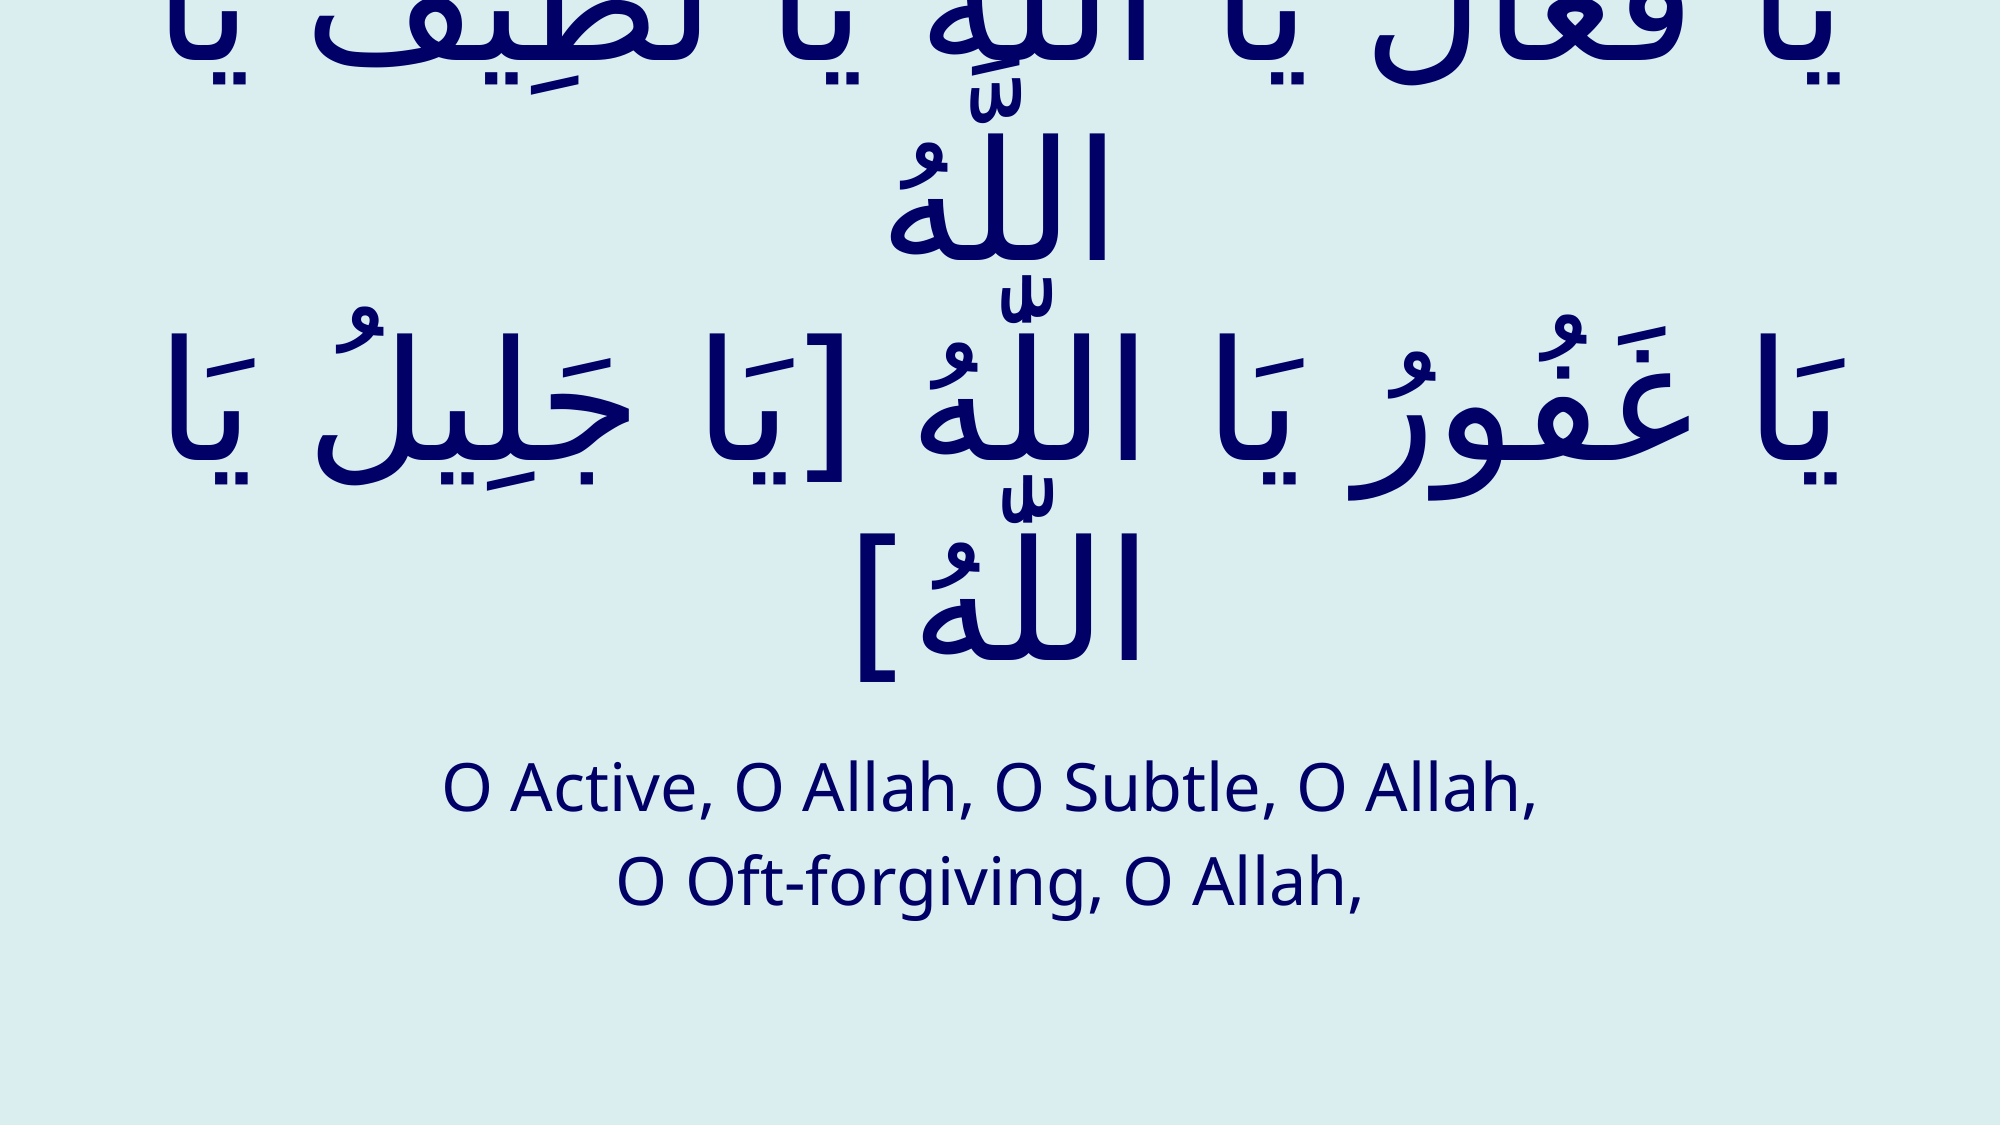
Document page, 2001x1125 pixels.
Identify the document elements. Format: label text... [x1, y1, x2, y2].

list O Active, O Allah, O Subtle, O Allah, O Oft-forgiving, O Allah, [356, 737, 1644, 1050]
title يَا فَعَّالُ يَا اللَّهُ يَا لَطِيفُ يَا اللَّهُ يَا غَفُورُ يَا اللّٰهُ [يَا جَلِيلُ يَا اللّٰهُ‏] [0, 200, 2000, 388]
